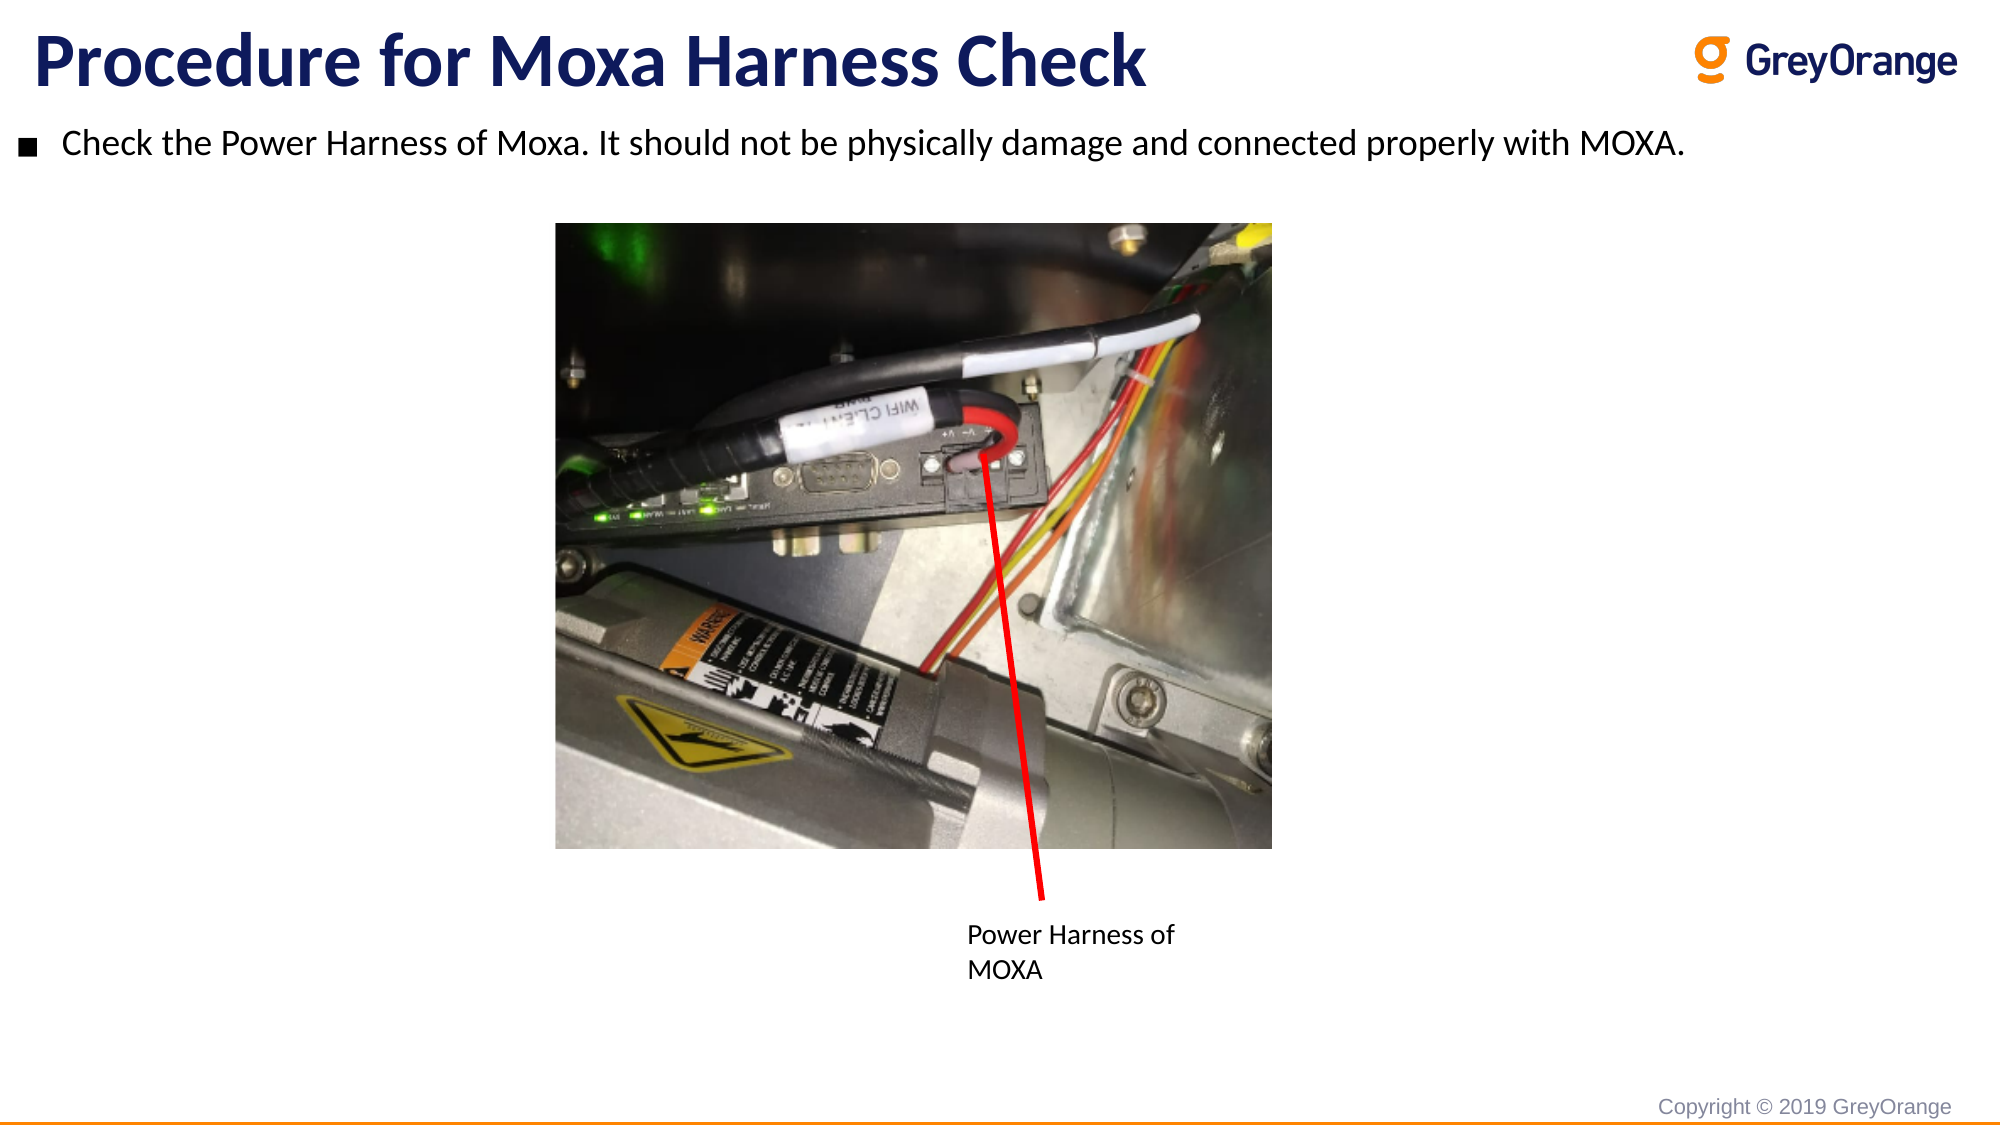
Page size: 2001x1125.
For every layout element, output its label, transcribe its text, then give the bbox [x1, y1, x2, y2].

title Check the Power Harness of Moxa. It should not be physically damage and connected properly with MOXA. [12, 99, 1961, 307]
footer [1684, 1095, 1961, 1125]
text_box Procedure for Moxa Harness Check [32, 7, 1342, 102]
text_box Power Harness of MOXA [952, 900, 1240, 1001]
picture [549, 222, 1272, 849]
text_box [983, 453, 1043, 901]
picture [1678, 19, 1974, 101]
